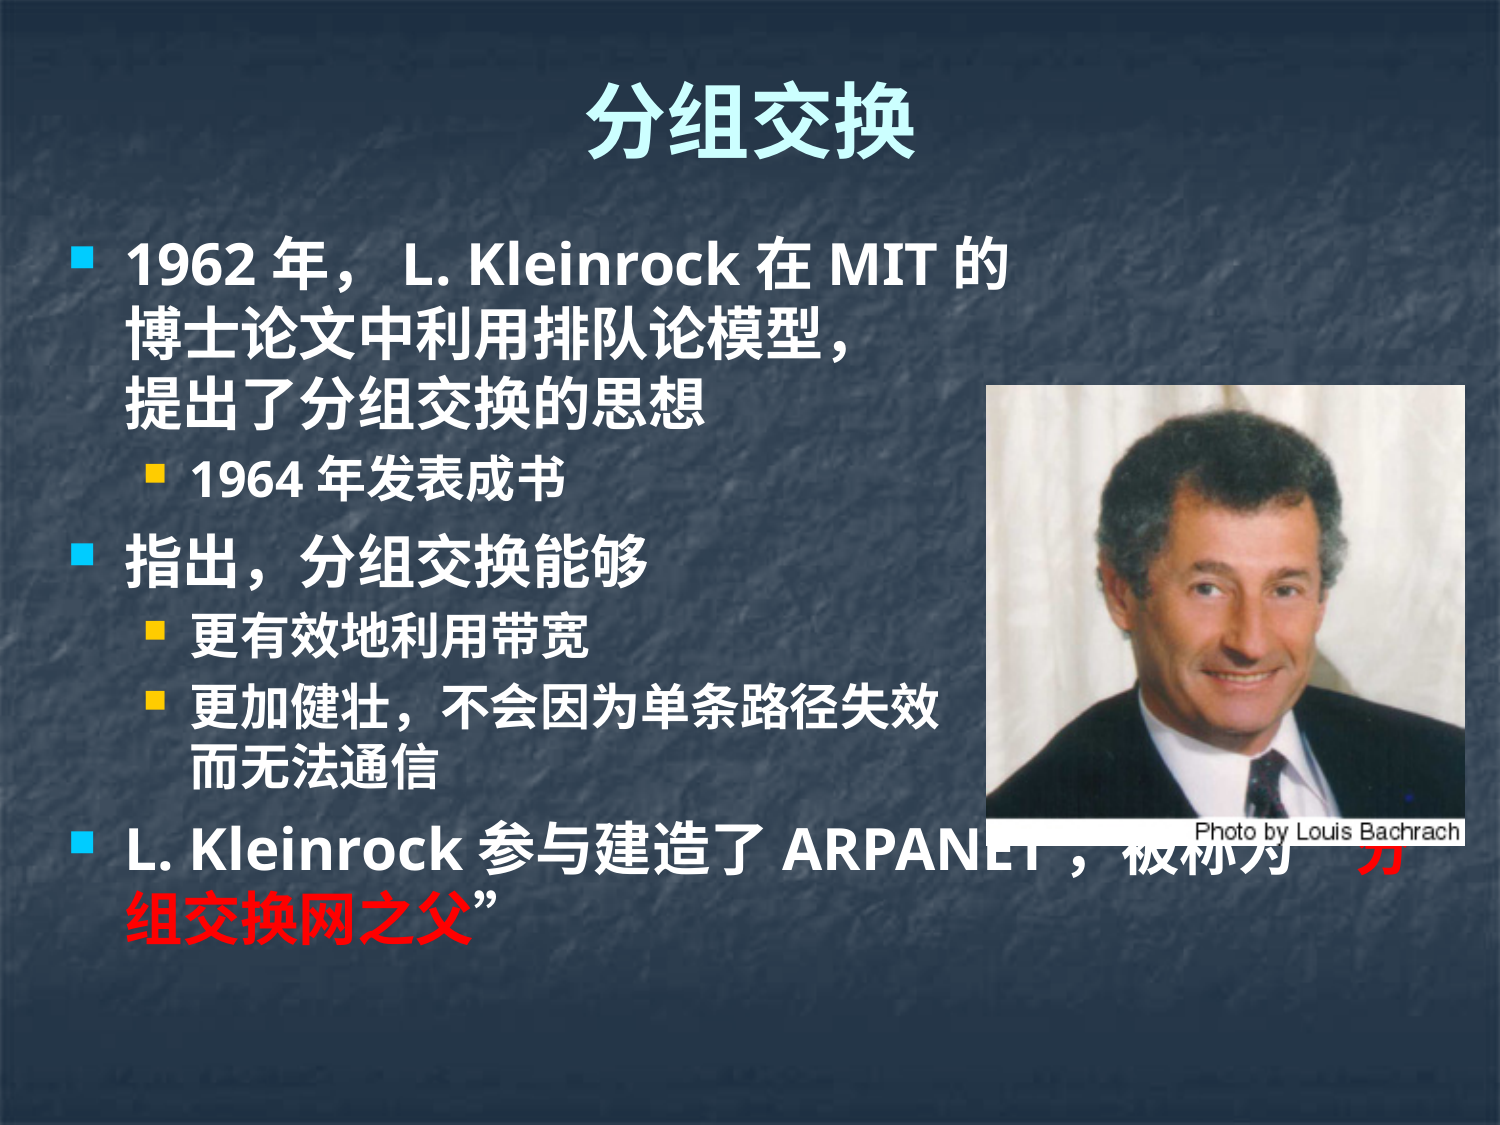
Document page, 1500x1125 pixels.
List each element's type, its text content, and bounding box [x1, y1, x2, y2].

list 1962年，L. Kleinrock在MIT的 博士论文中利用排队论模型， 提出了分组交换的思想 1964年发表成书 指出，分组交换能够 更有效地利用带宽 更加健壮，不会因为单条路径失效 而无法通信 L. Kleinrock参与建造了ARPANET，被称为“分组交换网之父” [53, 220, 1447, 1035]
picture [986, 385, 1465, 847]
title 分组交换 [53, 19, 1447, 220]
